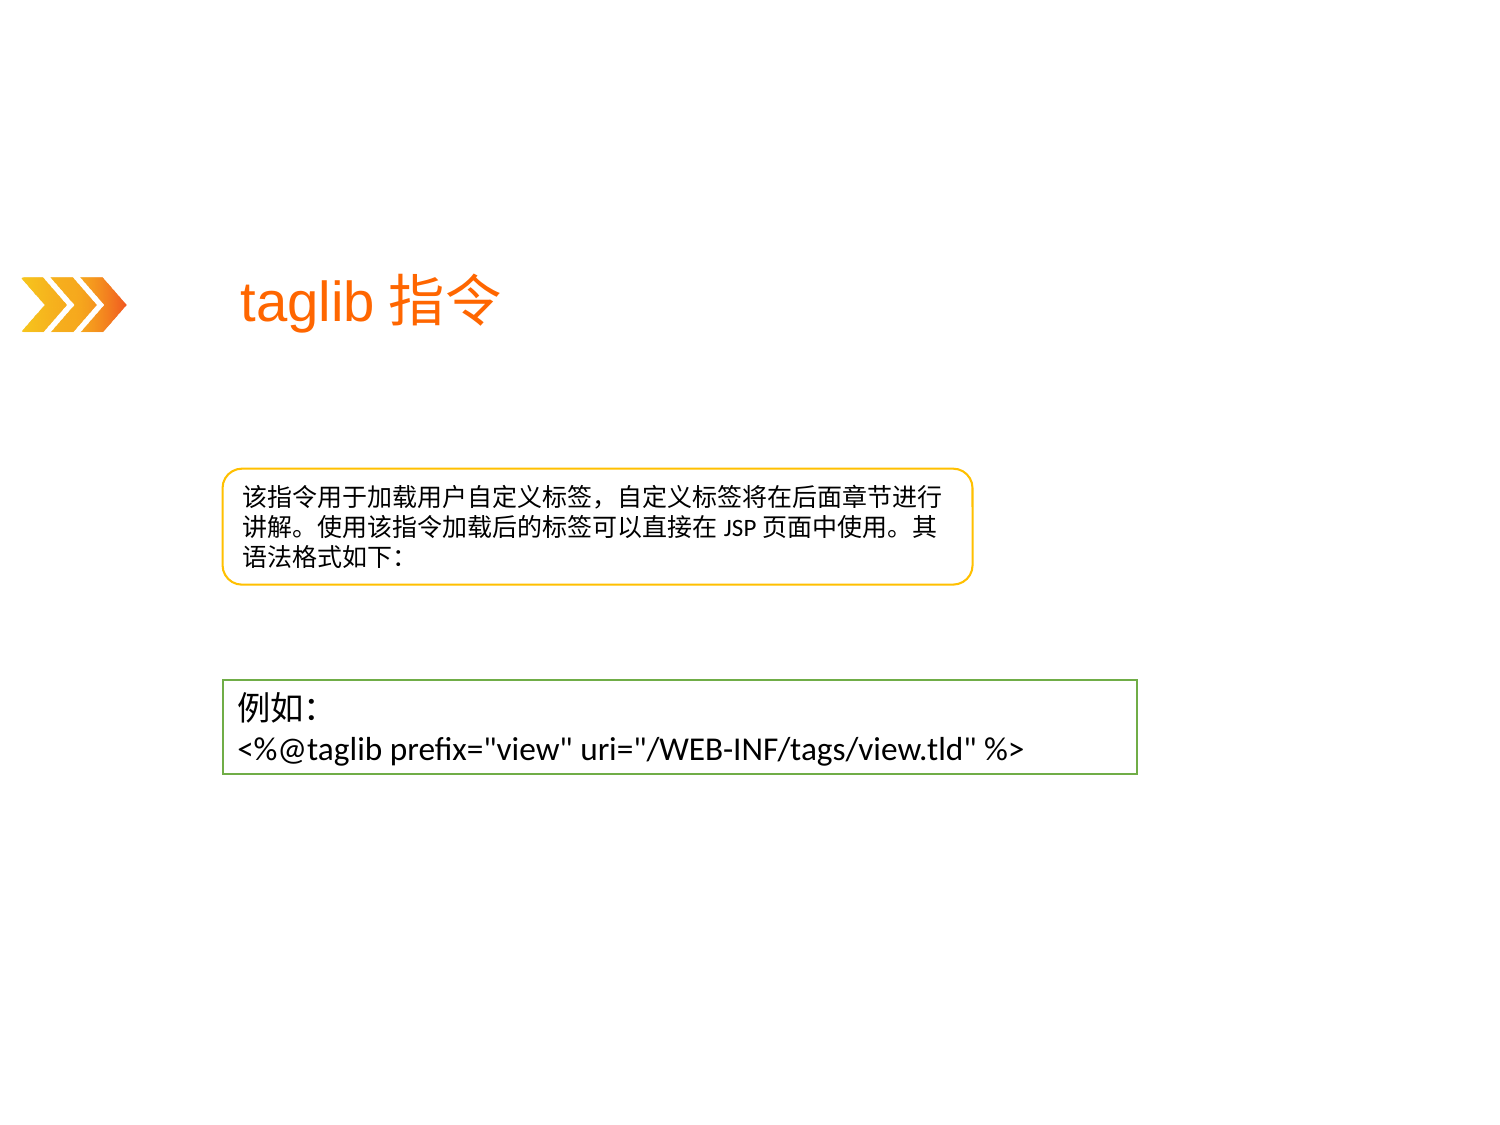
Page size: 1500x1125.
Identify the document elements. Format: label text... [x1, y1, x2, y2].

text_box 例如： <%@taglib prefix="view" uri="/WEB-INF/tags/view.tld" %> [222, 679, 1138, 775]
picture [0, 271, 140, 338]
text_box 该指令用于加载用户自定义标签，自定义标签将在后面章节进行讲解。使用该指令加载后的标签可以直接在JSP页面中使用。其语法格式如下： [221, 467, 974, 586]
text_box taglib指令 [110, 240, 632, 358]
